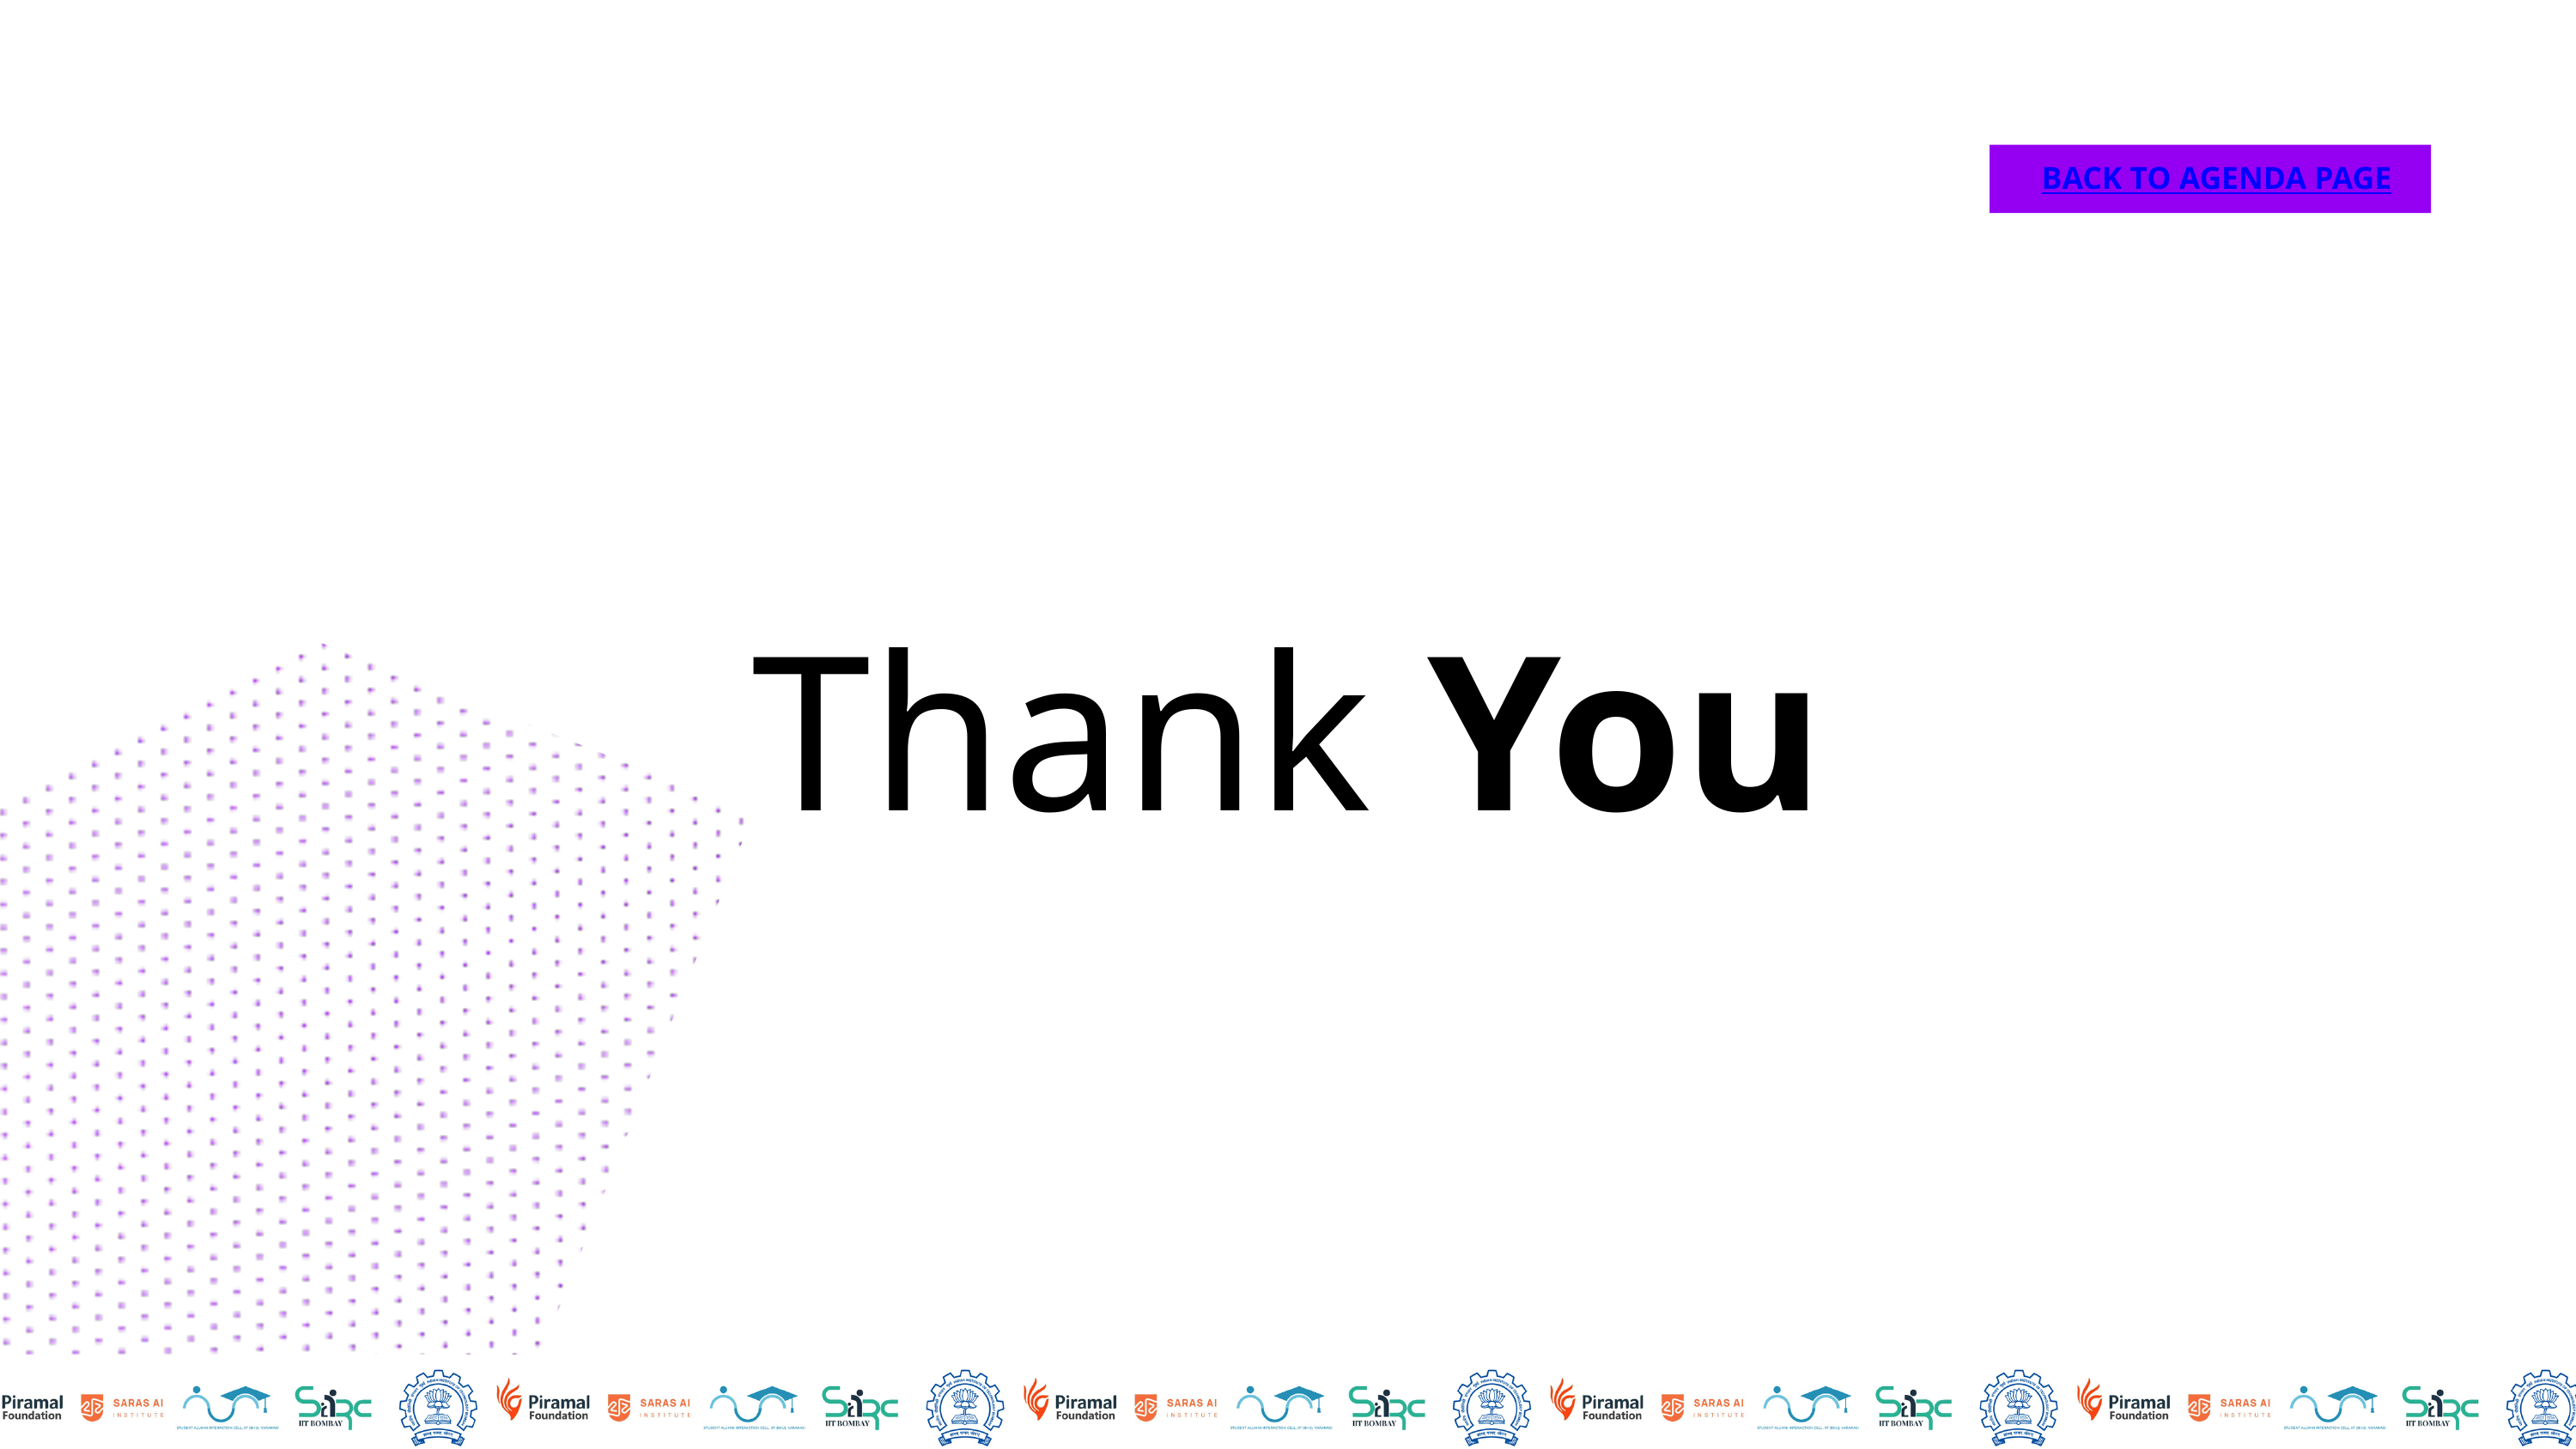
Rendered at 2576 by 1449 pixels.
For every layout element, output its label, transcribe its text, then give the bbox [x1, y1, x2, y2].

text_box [1989, 144, 2432, 214]
text_box Thank You [742, 596, 1834, 854]
text_box [0, 1355, 2576, 1449]
text_box [0, 517, 742, 1355]
